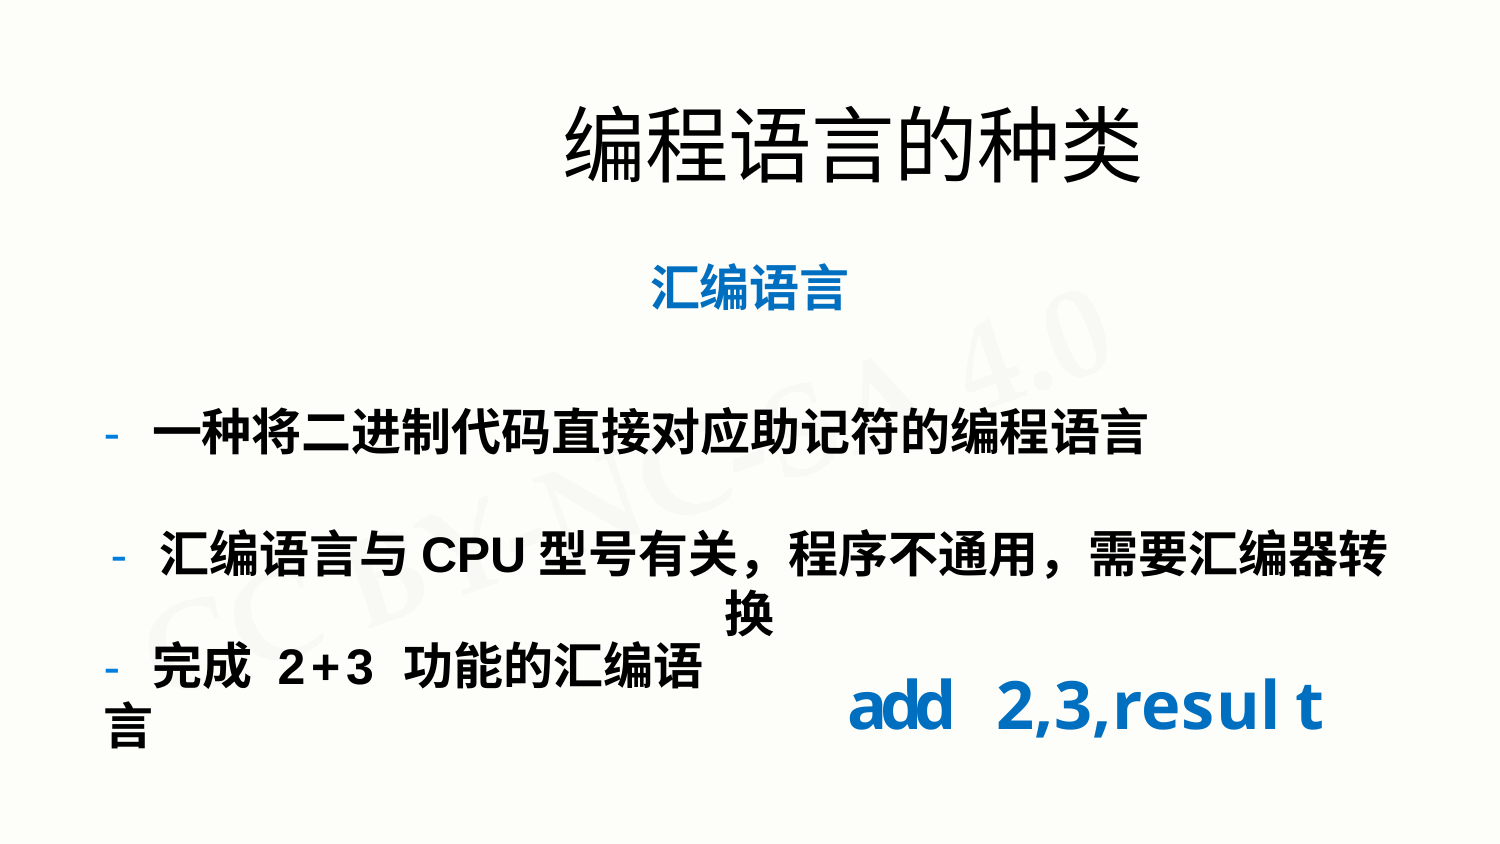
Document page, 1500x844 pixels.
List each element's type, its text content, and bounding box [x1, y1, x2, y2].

text_box - 完成 2+3 功能的汇编语言 [101, 634, 722, 755]
text_box add 2,3,result [845, 663, 1364, 744]
text_box 汇编语言 - 一种将二进制代码直接对应助记符的编程语言 - 汇编语言与CPU型号有关，程序不通用，需要汇编器转换 [101, 256, 1398, 643]
title 编程语言的种类 [268, 93, 1231, 235]
